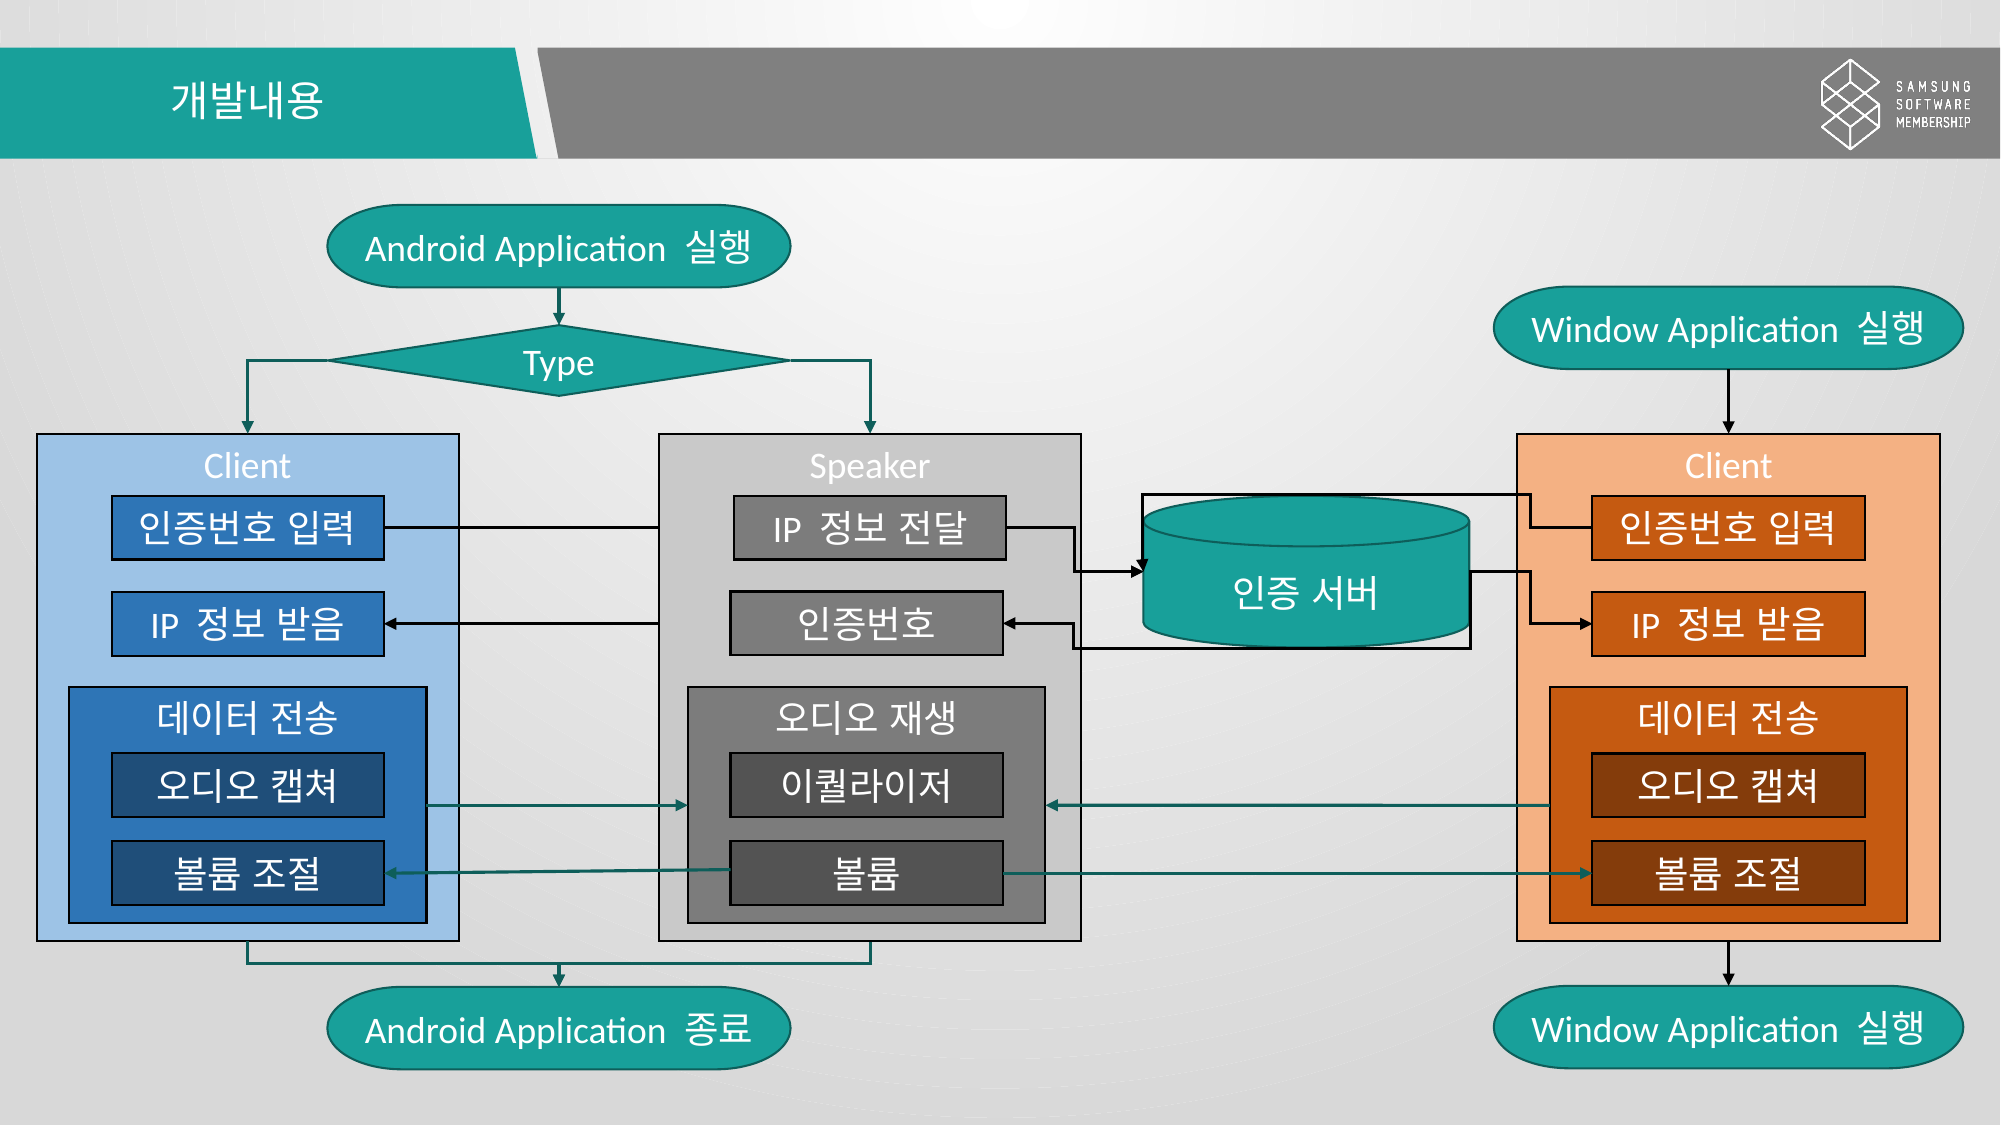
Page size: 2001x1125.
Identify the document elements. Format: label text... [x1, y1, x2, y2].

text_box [36, 204, 1964, 1070]
title 개발내용 [0, 47, 496, 159]
picture [1801, 52, 1993, 158]
